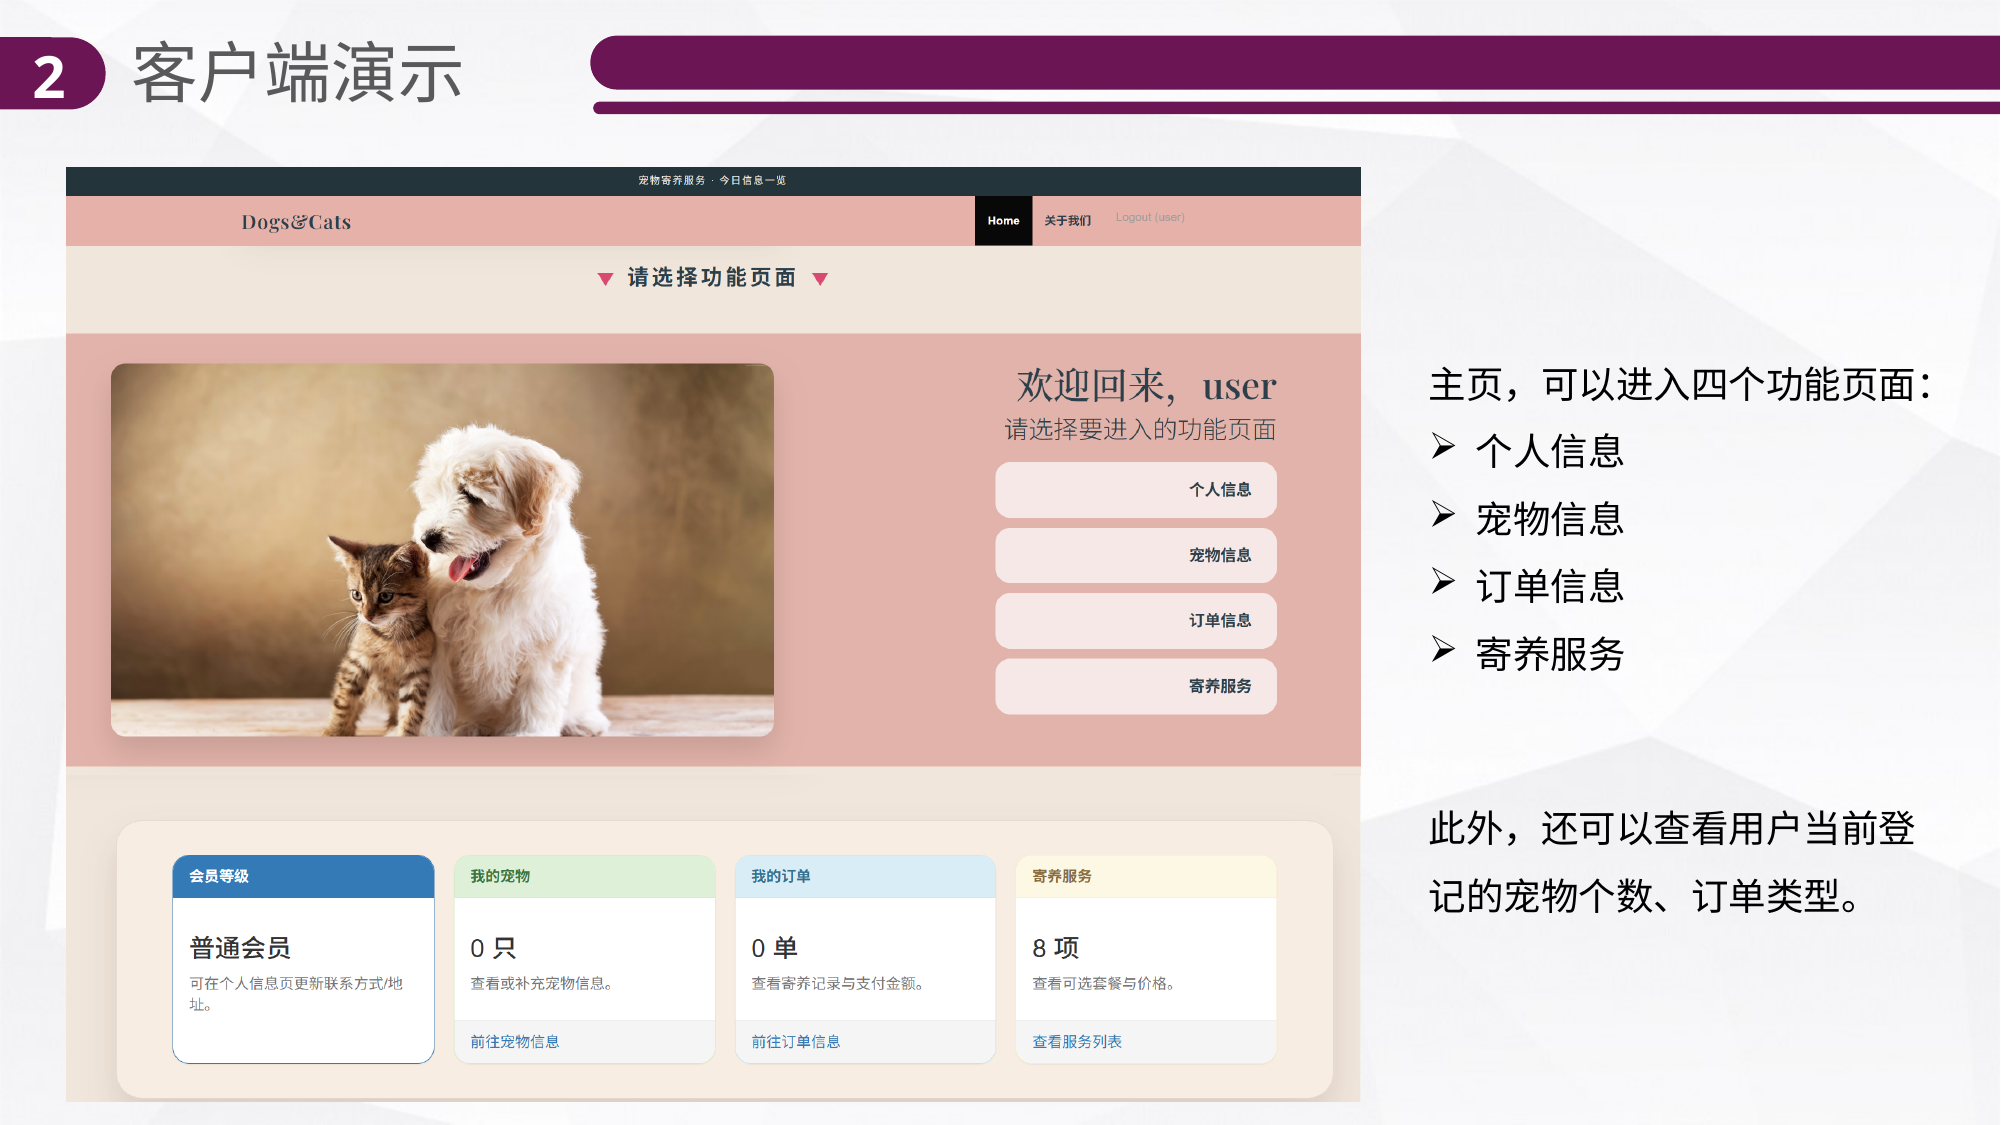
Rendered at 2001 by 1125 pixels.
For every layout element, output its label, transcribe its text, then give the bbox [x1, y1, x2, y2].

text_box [590, 35, 2000, 115]
text_box 客户端演示 [116, 23, 481, 119]
text_box 此外，还可以查看用户当前登记的宠物个数、订单类型。 [1414, 775, 1954, 926]
text_box 主页，可以进入四个功能页面： 个人信息 宠物信息 订单信息 寄养服务 [1414, 330, 1954, 684]
picture [0, 0, 2001, 1125]
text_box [0, 32, 106, 119]
